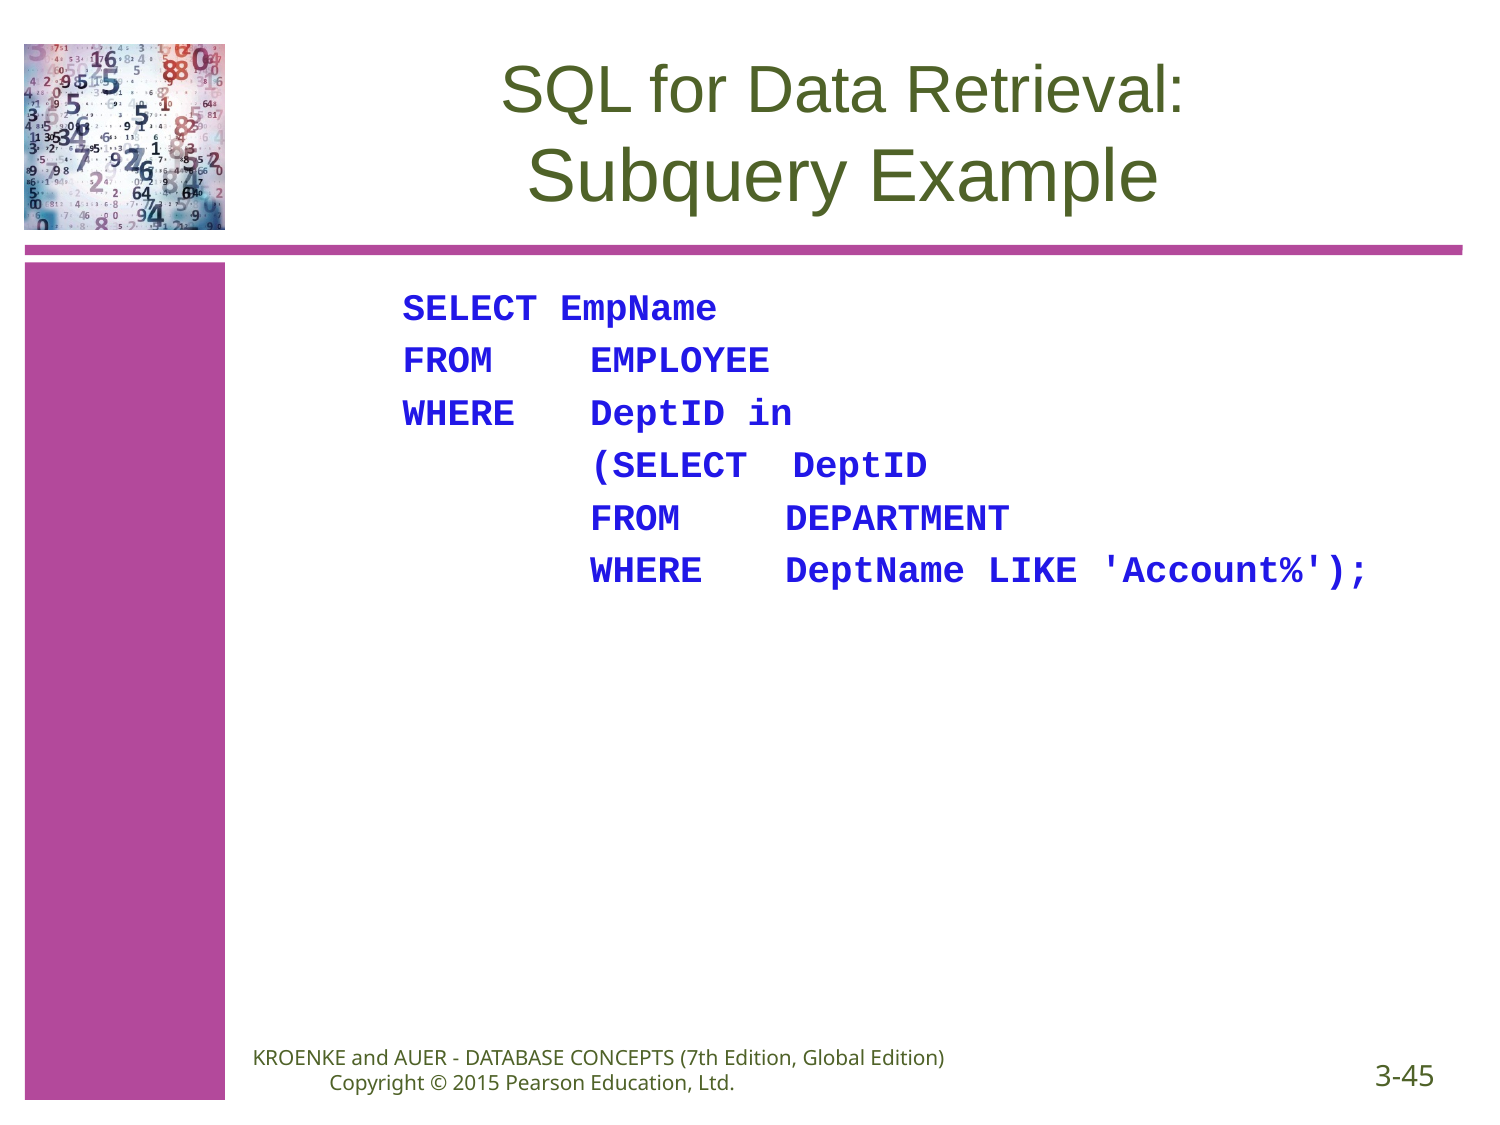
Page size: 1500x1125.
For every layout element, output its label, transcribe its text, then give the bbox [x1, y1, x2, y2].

title SQL for Data Retrieval: Subquery Example [237, 37, 1451, 226]
slide_number 3-45 [1287, 1049, 1451, 1103]
list SELECT EmpName FROM EMPLOYEE WHERE DeptID in (SELECT DeptID FROM DEPARTMENT WHERE DeptName LIKE 'Account%'); [237, 275, 1426, 868]
footer KROENKE and AUER - DATABASE CONCEPTS (7th Edition, Global Edition) Copyright © 2015 Pearson Education, Ltd. [237, 1037, 1088, 1104]
picture [24, 44, 225, 230]
